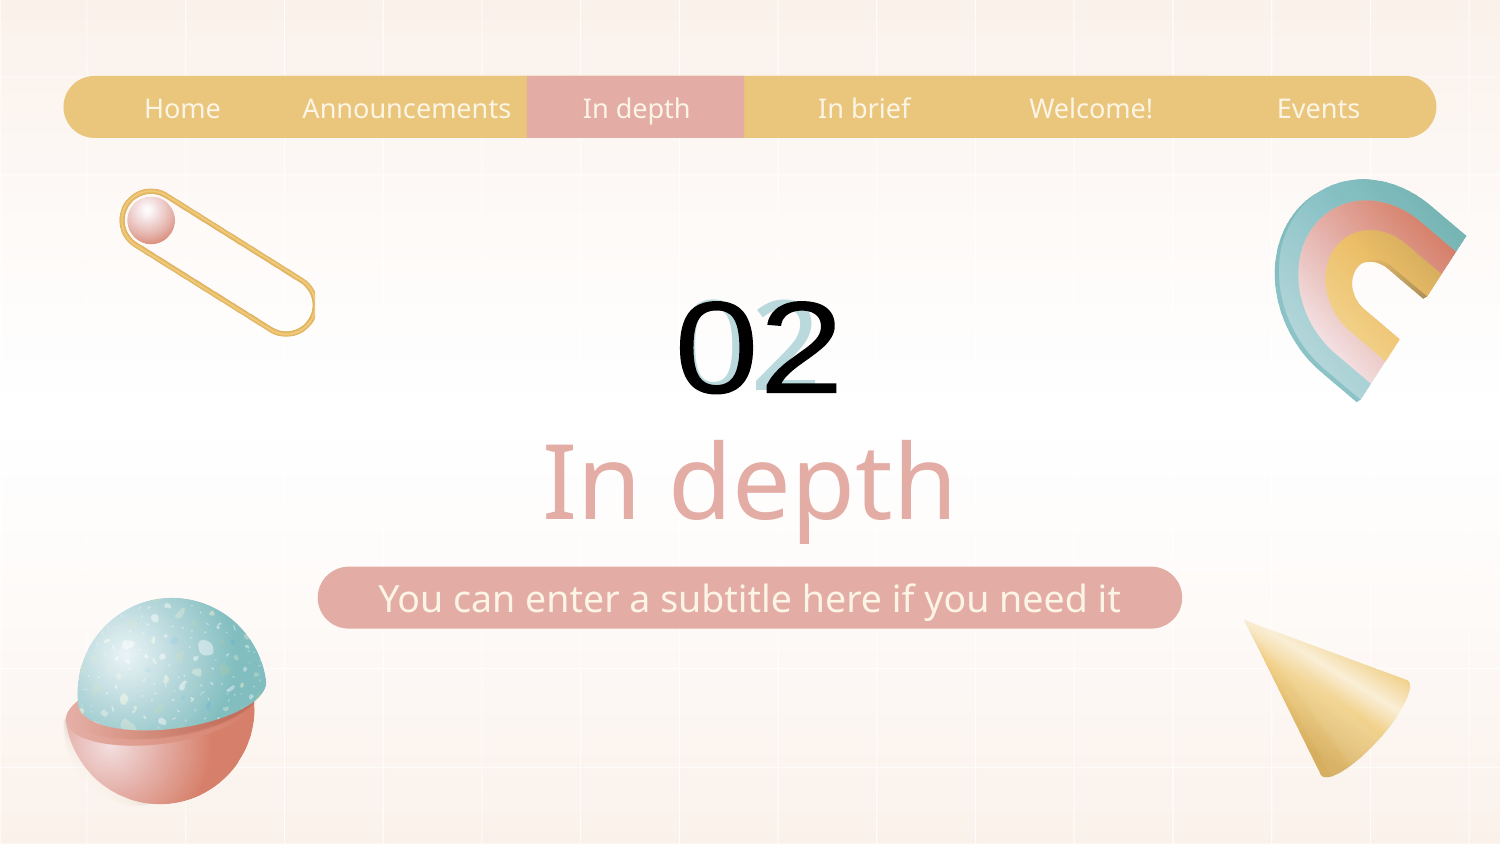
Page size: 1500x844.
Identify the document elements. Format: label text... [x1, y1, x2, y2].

text_box Events [1208, 85, 1429, 130]
text_box [281, 75, 526, 138]
text_box [978, 75, 1208, 138]
subtitle You can enter a subtitle here if you need it [350, 568, 1150, 627]
text_box [1208, 75, 1428, 85]
text_box [1208, 130, 1427, 138]
text_box [63, 75, 281, 129]
text_box Home [72, 85, 293, 130]
text_box Welcome! [981, 85, 1202, 130]
text_box [526, 130, 745, 138]
text_box In depth [526, 85, 747, 130]
text_box [745, 75, 749, 96]
text_box [1429, 86, 1437, 127]
text_box [317, 566, 1183, 629]
text_box [526, 75, 745, 85]
title 02 [404, 273, 1096, 416]
text_box [73, 130, 281, 138]
title In depth [231, 415, 1269, 541]
text_box [749, 75, 978, 138]
text_box Announcements [296, 85, 517, 130]
text_box In brief [754, 85, 974, 130]
text_box [745, 118, 749, 138]
picture [0, 0, 1500, 844]
